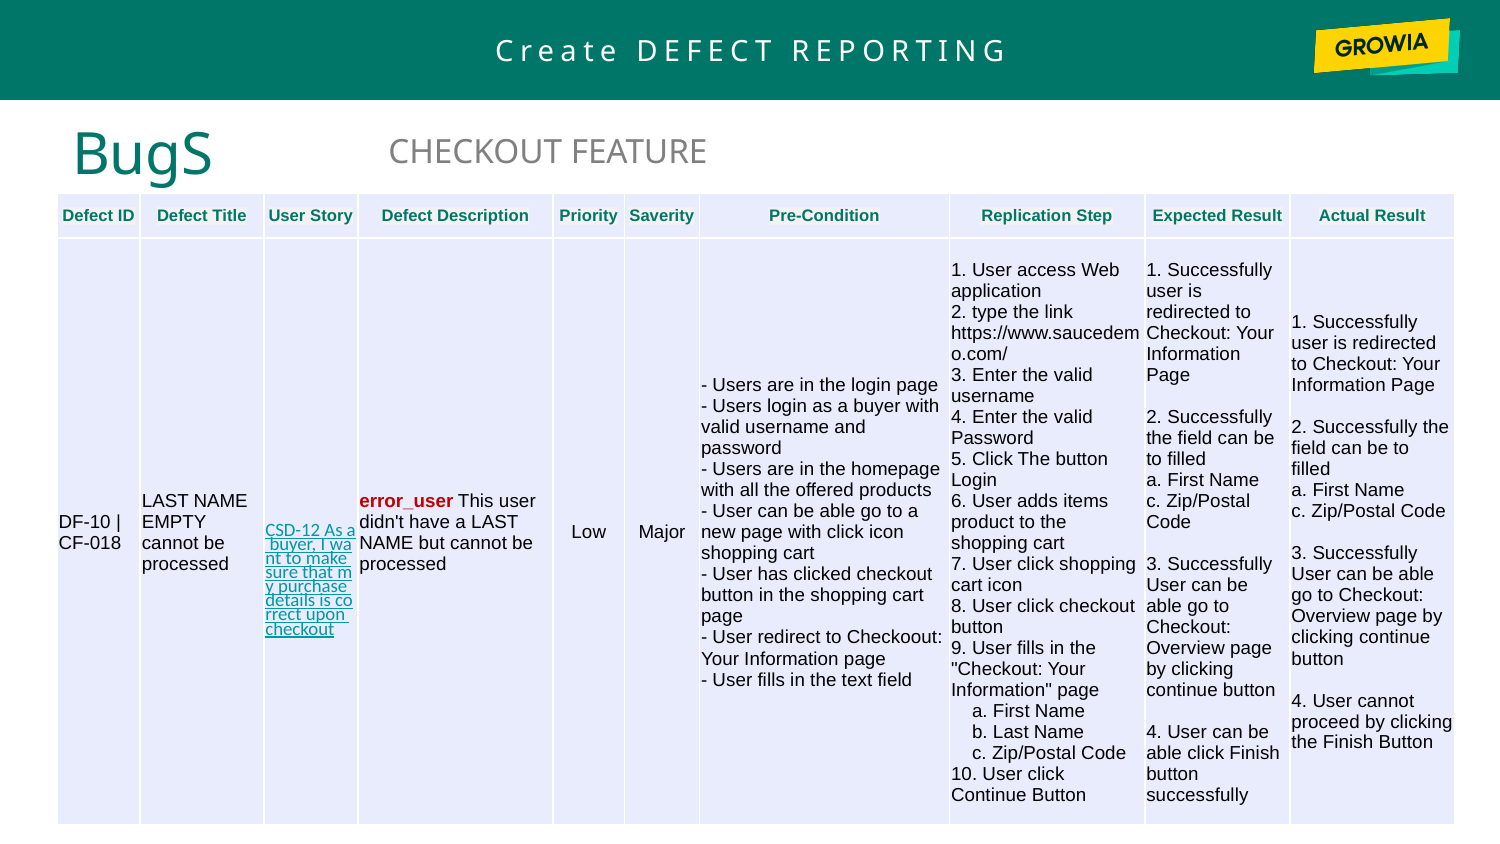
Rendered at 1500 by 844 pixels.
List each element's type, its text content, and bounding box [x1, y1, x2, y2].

table_header User Story [265, 194, 357, 237]
table_cell LAST NAME EMPTY cannot be processed [141, 239, 263, 824]
text_box BugS report [56, 101, 341, 192]
text_box Create DEFECT REPORTING [0, 0, 1500, 99]
table_cell DF-10 | CF-018 [58, 239, 139, 824]
table_header Expected Result [1146, 194, 1289, 237]
picture [1310, 18, 1464, 81]
table_cell CSD-12 As a buyer, I want to make sure that my purchase details is correct upon checkout [265, 239, 357, 824]
table_header Replication Step [950, 194, 1144, 237]
table_cell - Users are in the login page - Users login as a buyer with valid username and password - Users are in the homepage with all the offered products - User can be able go to a new page with click icon shopping cart - User has clicked checkout button in the shopping cart page - User redirect to Checkoout: Your Information page - User fills in the text field [700, 239, 949, 824]
table_header Saverity [625, 194, 699, 237]
table_cell Major [625, 239, 699, 824]
table_cell Low [554, 239, 624, 824]
table_cell error_user This user didn't have a LAST NAME but cannot be processed [359, 239, 552, 824]
table_header Actual Result [1291, 194, 1454, 237]
table_header Defect ID [58, 194, 139, 237]
table_header Defect Title [141, 194, 263, 237]
table_cell 1. Successfully user is redirected to Checkout: Your Information Page 2. Successfully the field can be to filled a. First Name c. Zip/Postal Code 3. Successfully User can be able go to Checkout: Overview page by clicking continue button 4. User cannot proceed by clicking the Finish Button [1291, 239, 1454, 824]
table_header Defect Description [359, 194, 552, 237]
table_header Pre-Condition [700, 194, 949, 237]
text_box CHECKOUT FEATURE [373, 115, 1211, 186]
table_header Priority [554, 194, 624, 237]
table_cell 1. User access Web application 2. type the link https://www.saucedemo.com/ 3. Enter the valid username 4. Enter the valid Password 5. Click The button Login 6. User adds items product to the shopping cart 7. User click shopping cart icon 8. User click checkout button 9. User fills in the "Checkout: Your Information" page a. First Name b. Last Name c. Zip/Postal Code 10. User click Continue Button [950, 239, 1144, 824]
table_cell 1. Successfully user is redirected to Checkout: Your Information Page 2. Successfully the field can be to filled a. First Name c. Zip/Postal Code 3. Successfully User can be able go to Checkout: Overview page by clicking continue button 4. User can be able click Finish button successfully [1146, 239, 1289, 824]
